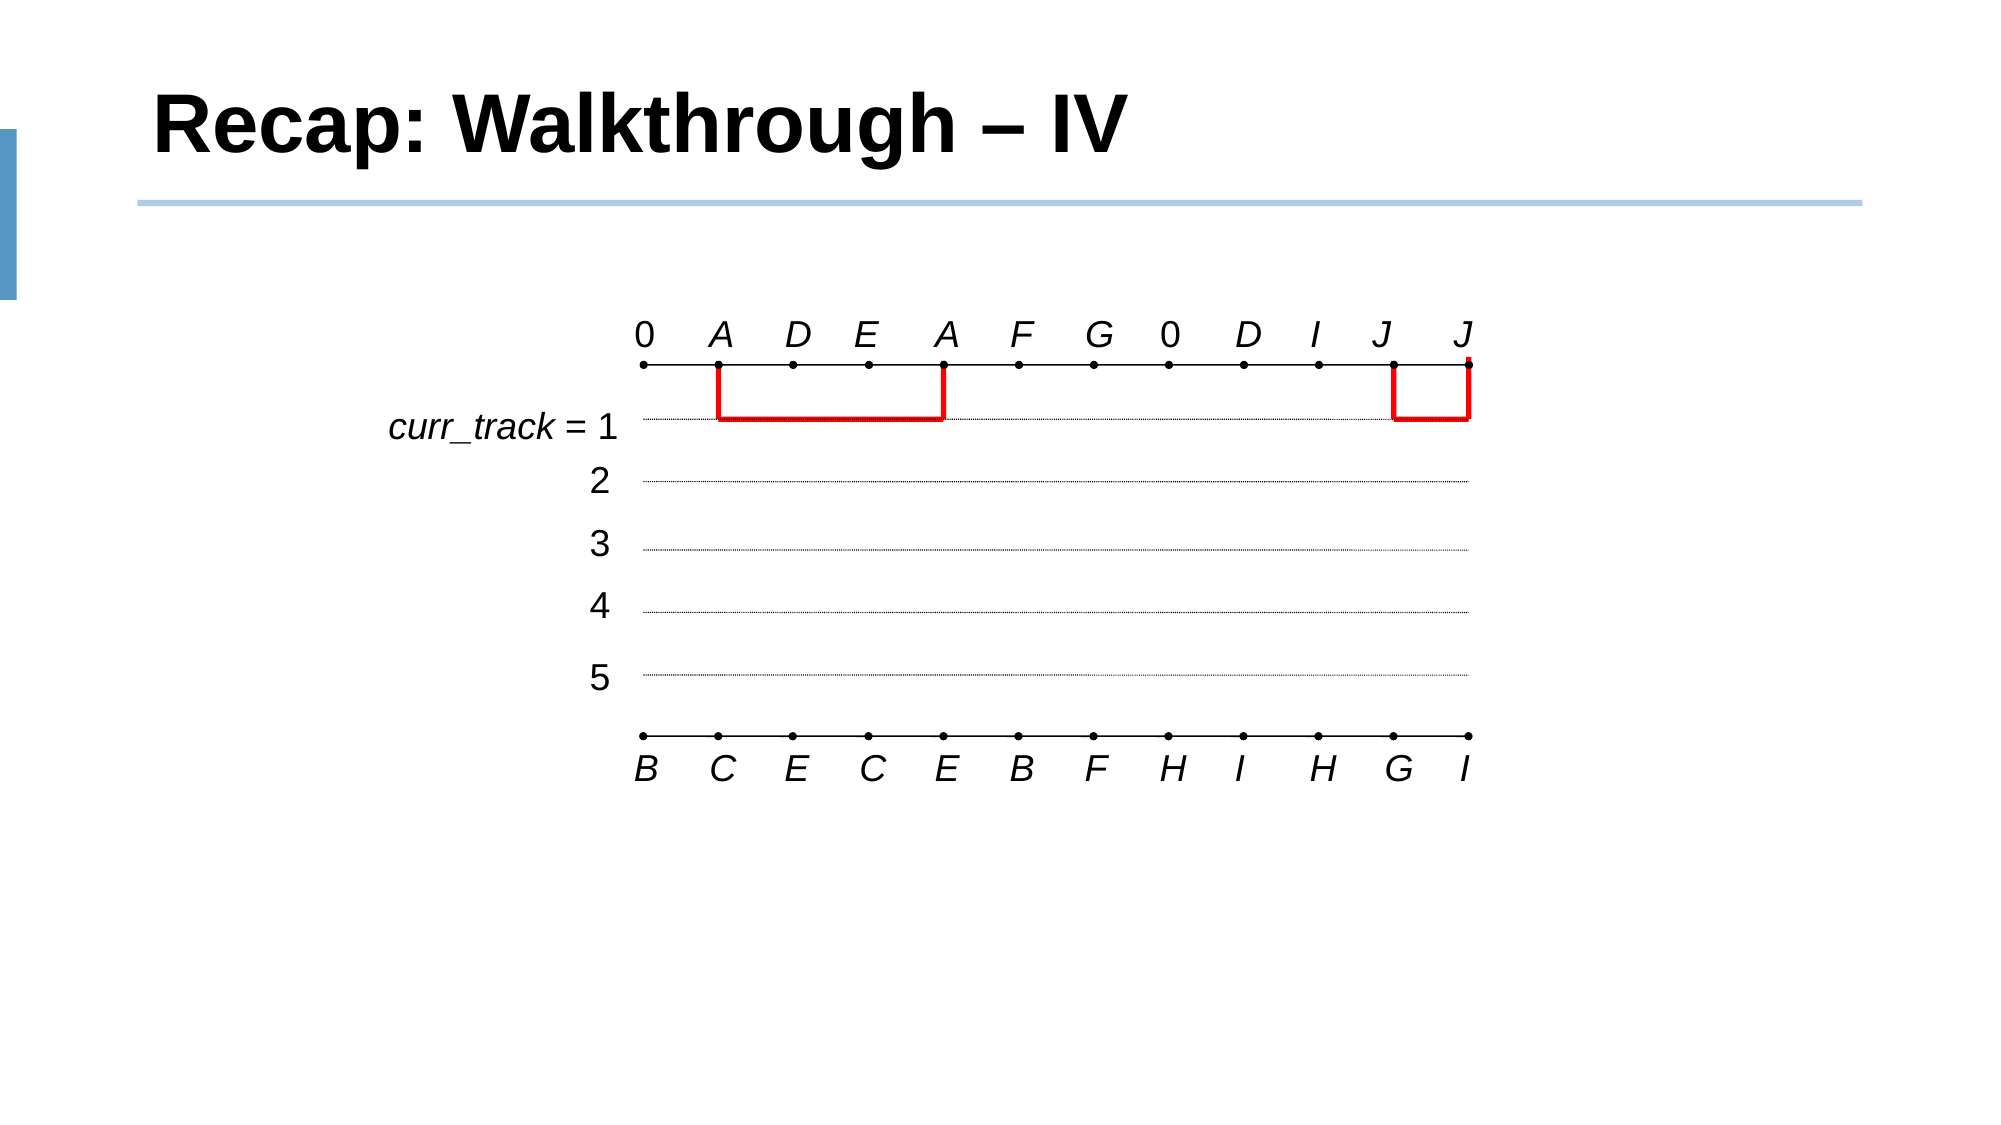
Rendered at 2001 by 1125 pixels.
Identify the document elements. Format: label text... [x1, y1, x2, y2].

text_box F [994, 302, 1057, 364]
text_box A [693, 302, 756, 364]
text_box 5 [521, 644, 627, 706]
text_box curr_track = 1 [372, 394, 635, 455]
text_box J [1437, 302, 1532, 364]
text_box I [1294, 302, 1356, 364]
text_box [617, 736, 1507, 798]
text_box 0 [1144, 302, 1207, 364]
text_box 2 [521, 448, 627, 510]
text_box J [1356, 302, 1437, 364]
text_box D [1219, 302, 1282, 364]
title Recap: Walkthrough – IV [137, 42, 1863, 208]
text_box 4 [521, 573, 627, 635]
text_box A [919, 302, 982, 364]
text_box D [768, 302, 832, 364]
text_box 3 [521, 510, 627, 572]
text_box G [1069, 302, 1132, 364]
text_box E [837, 302, 901, 364]
text_box 0 [618, 302, 681, 364]
